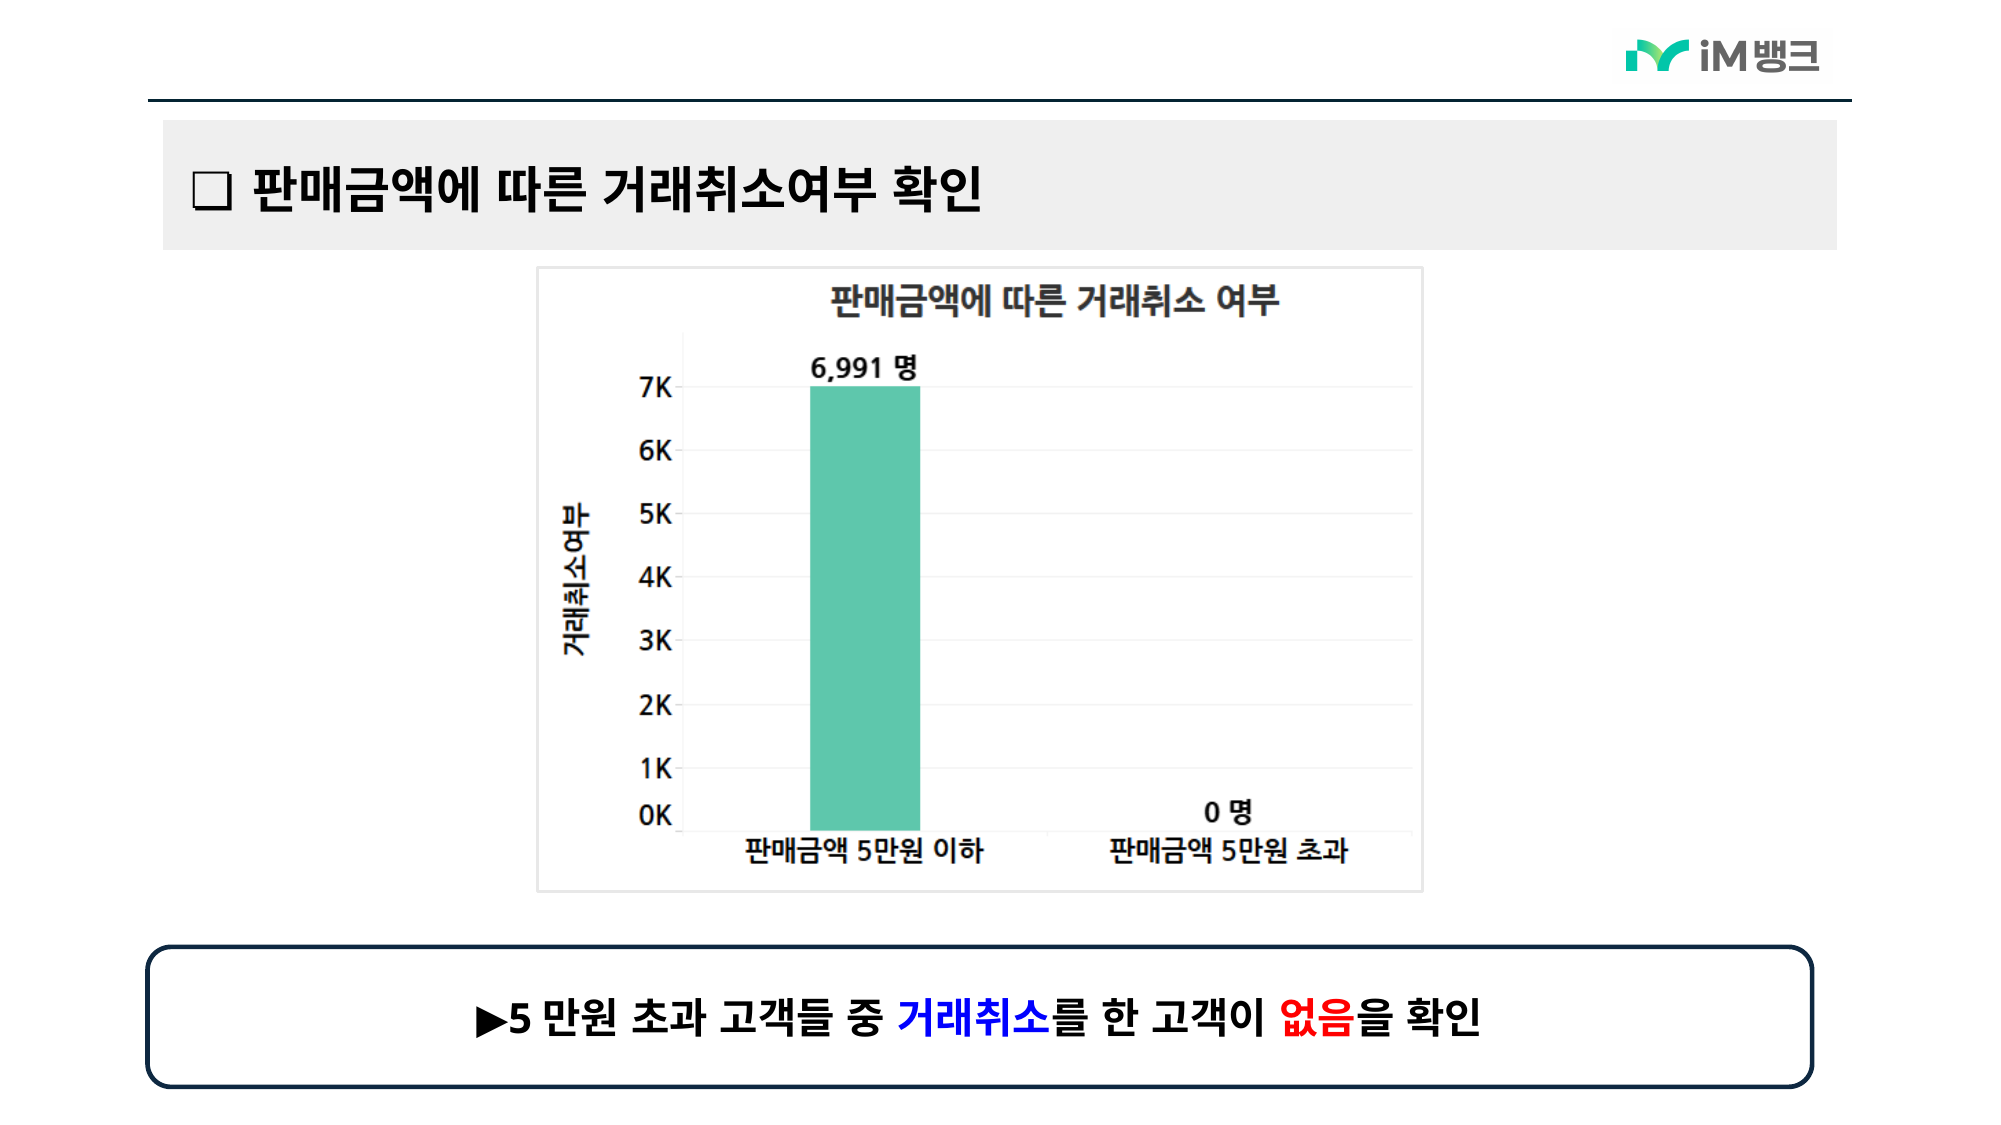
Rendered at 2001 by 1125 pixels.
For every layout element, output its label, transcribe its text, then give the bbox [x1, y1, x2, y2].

picture [1612, 27, 1833, 84]
text_box [162, 118, 1838, 251]
text_box ▶5만원 초과 고객들 중 거래취소를 한 고객이 없음을 확인 [147, 946, 1813, 1087]
picture [538, 268, 1422, 890]
text_box 판매금액에 따른 거래취소여부 확인 [162, 144, 1294, 226]
